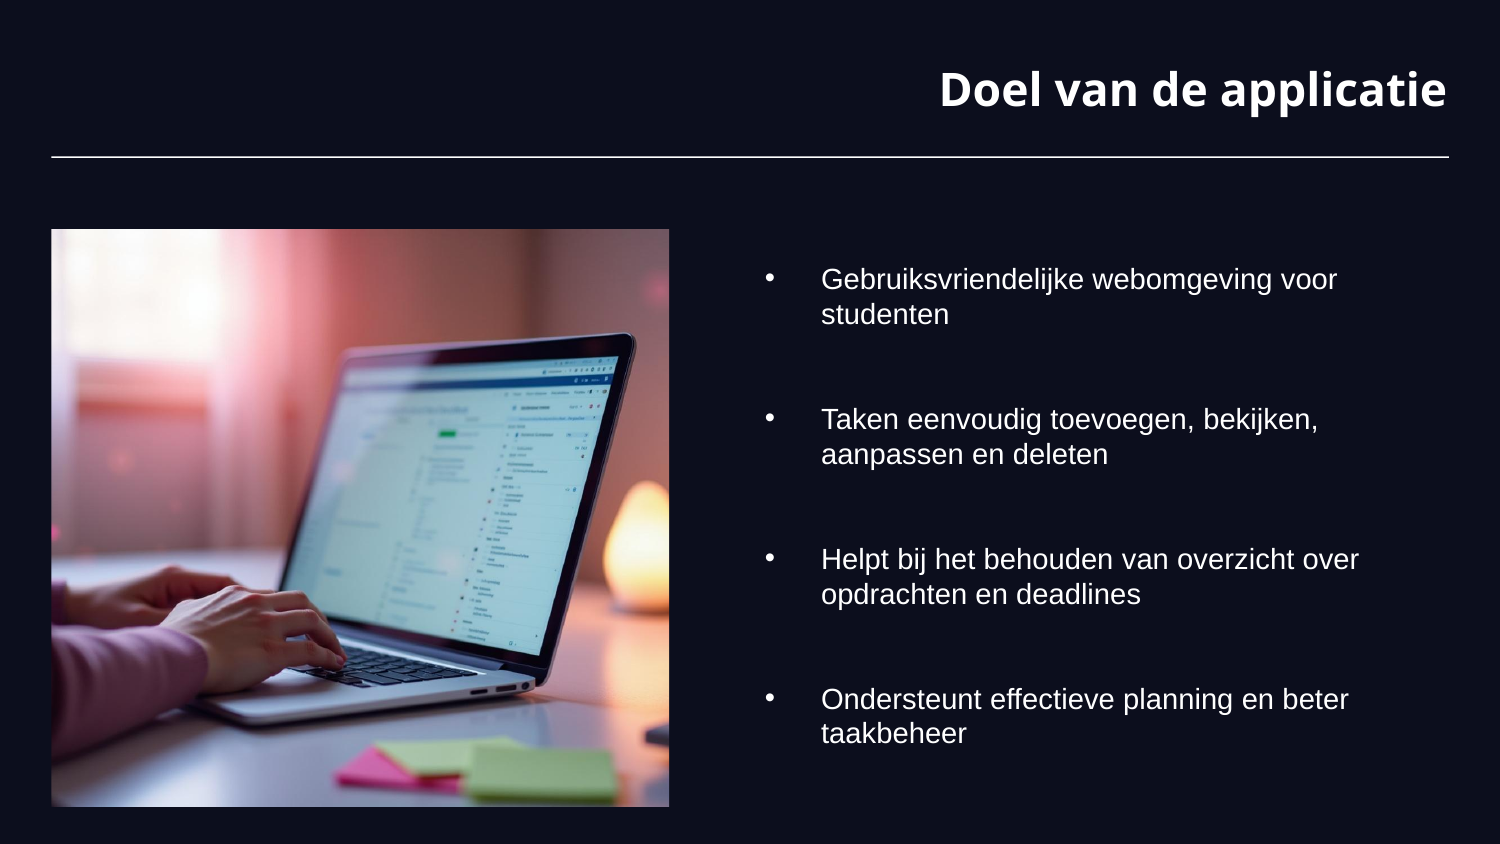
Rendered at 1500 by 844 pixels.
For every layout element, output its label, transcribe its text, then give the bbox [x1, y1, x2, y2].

picture [51, 229, 670, 807]
title Doel van de applicatie [37, 37, 1463, 132]
text_box Gebruiksvriendelijke webomgeving voor studenten Taken eenvoudig toevoegen, bekijken, aanpassen en deleten Helpt bij het behouden van overzicht over opdrachten en deadlines Ondersteunt effectieve planning en beter taakbeheer [750, 252, 1449, 803]
